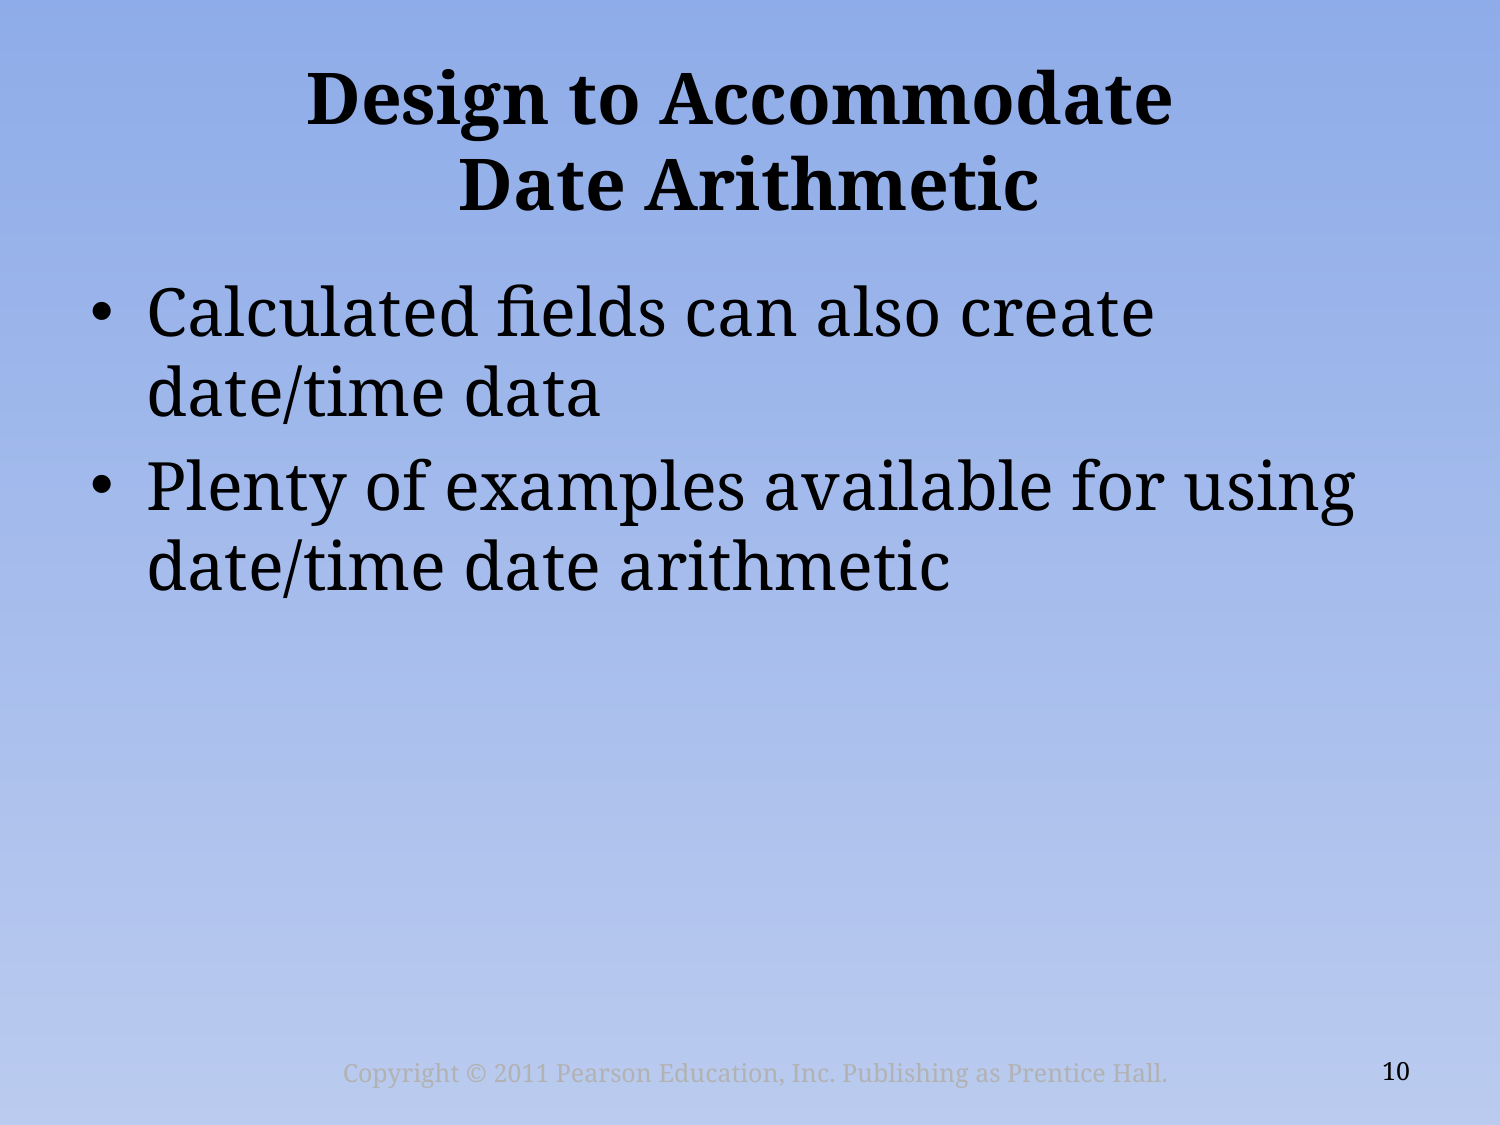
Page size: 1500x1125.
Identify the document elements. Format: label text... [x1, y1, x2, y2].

title Design to Accommodate Date Arithmetic [75, 45, 1425, 233]
slide_number 10 [1312, 1042, 1425, 1103]
footer Copyright © 2011 Pearson Education, Inc. Publishing as Prentice Hall. [312, 1042, 1213, 1103]
list Calculated fields can also create date/time data Plenty of examples available for using date/time date arithmetic [75, 262, 1425, 1005]
